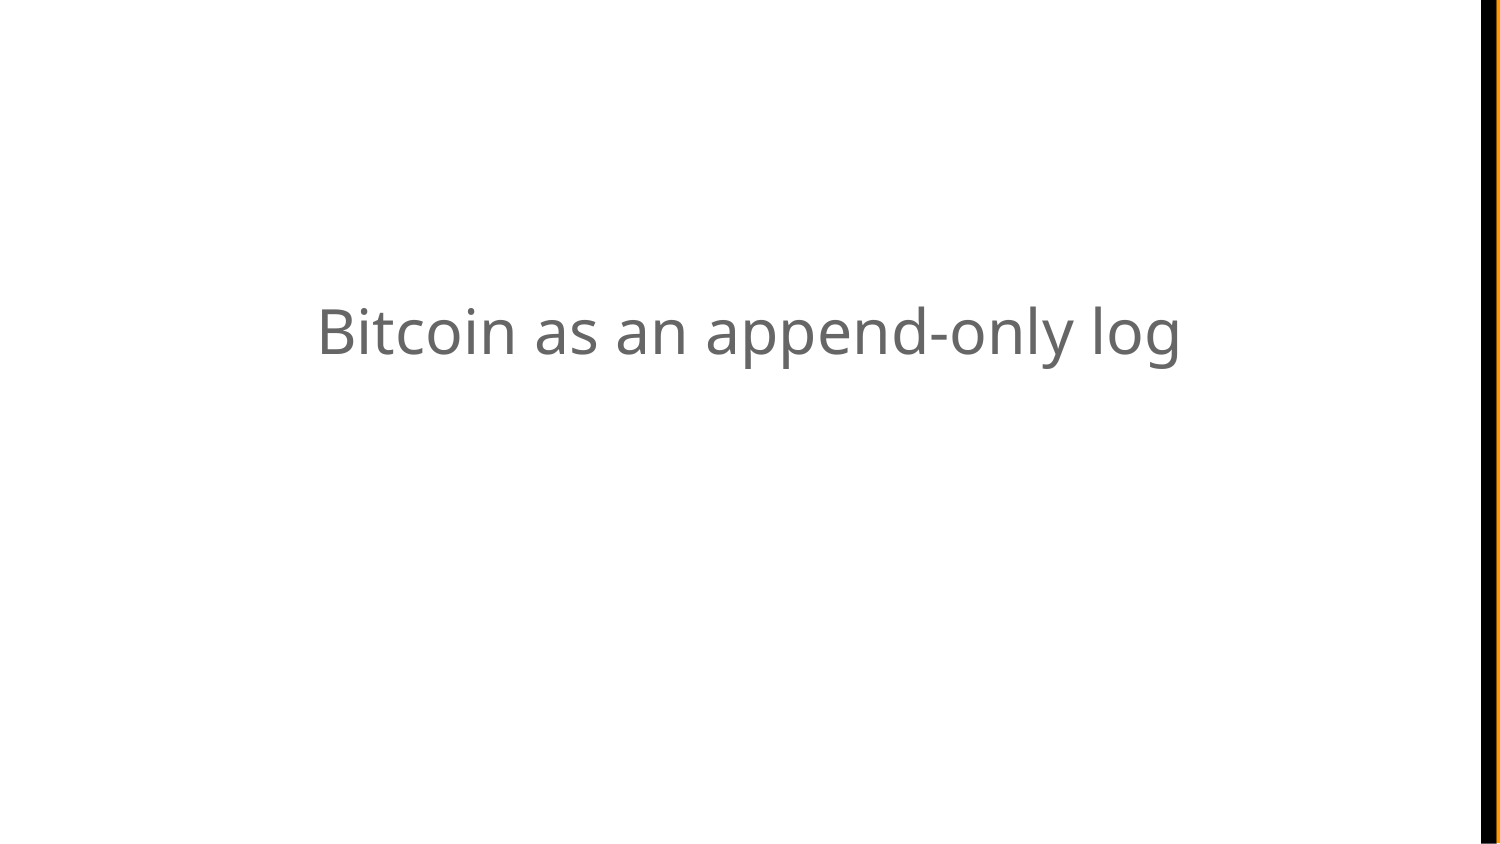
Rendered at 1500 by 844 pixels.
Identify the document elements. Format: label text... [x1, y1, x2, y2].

text_box Bitcoin as an append-only log [112, 277, 1388, 406]
